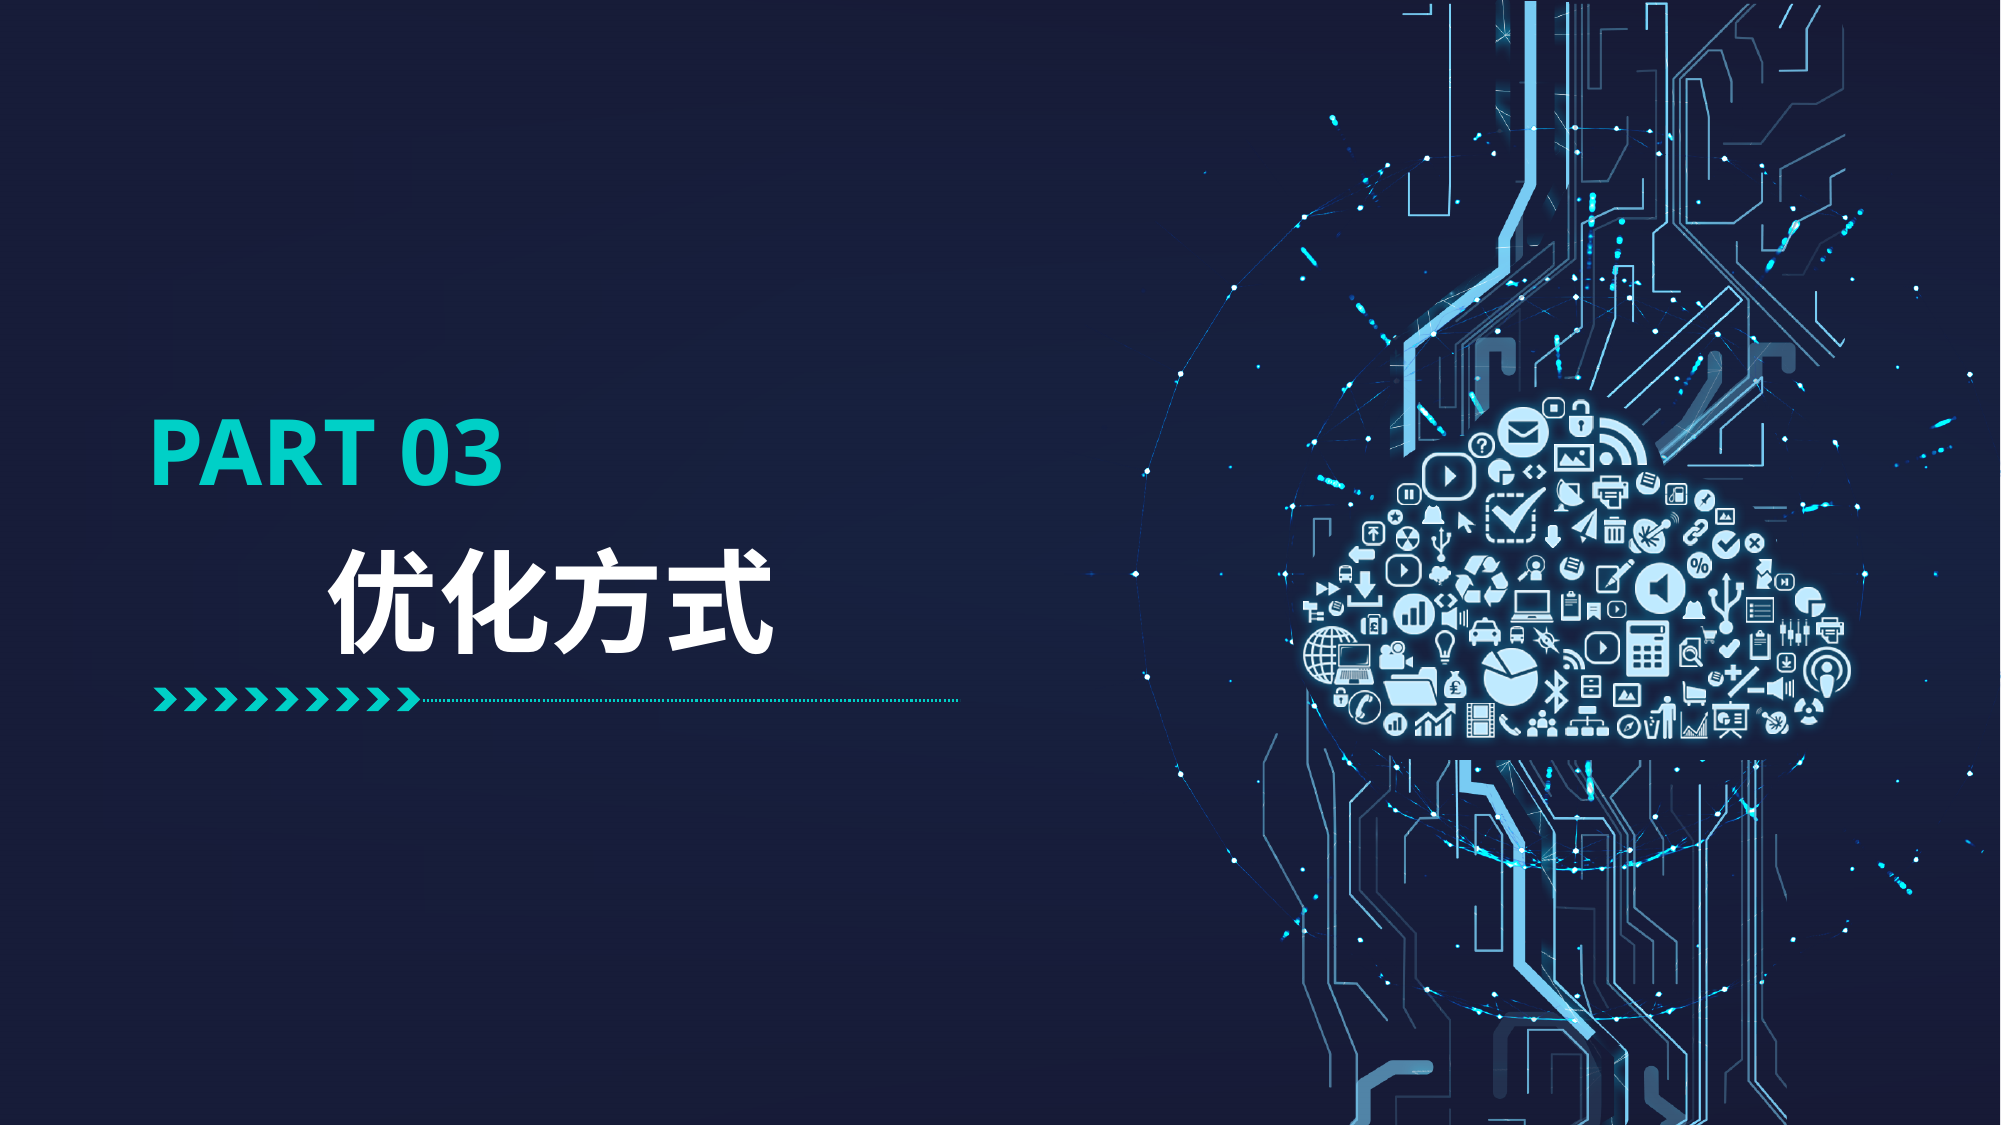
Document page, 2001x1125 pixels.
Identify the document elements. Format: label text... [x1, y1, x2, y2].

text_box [153, 687, 961, 711]
picture [0, 0, 2001, 1125]
text_box PART 03 [131, 386, 583, 512]
text_box 优化方式 [131, 524, 970, 675]
